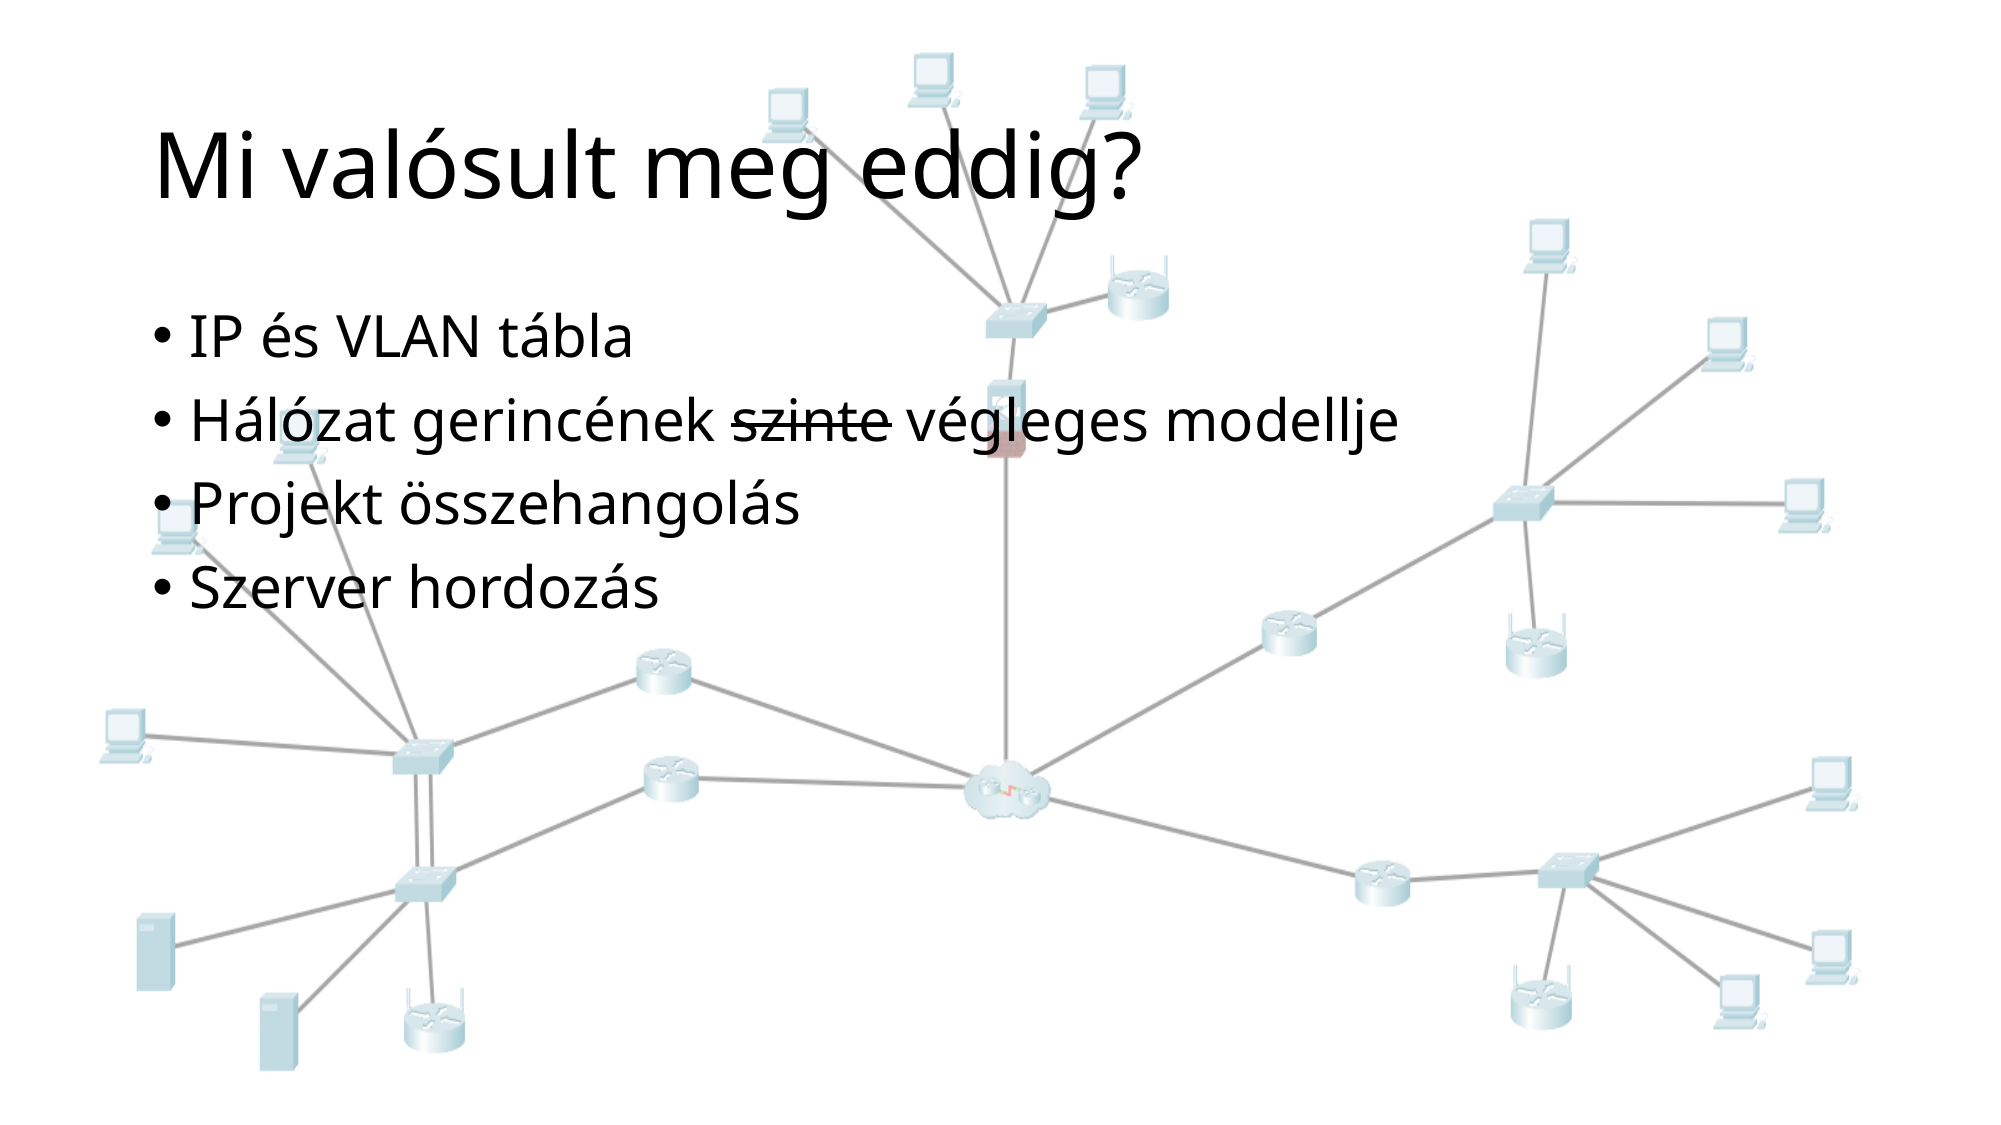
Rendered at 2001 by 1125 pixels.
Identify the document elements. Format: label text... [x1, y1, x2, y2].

list IP és VLAN tábla Hálózat gerincének szinte végleges modellje Projekt összehangolás Szerver hordozás [137, 299, 1863, 1014]
title Mi valósult meg eddig? [137, 59, 1863, 278]
